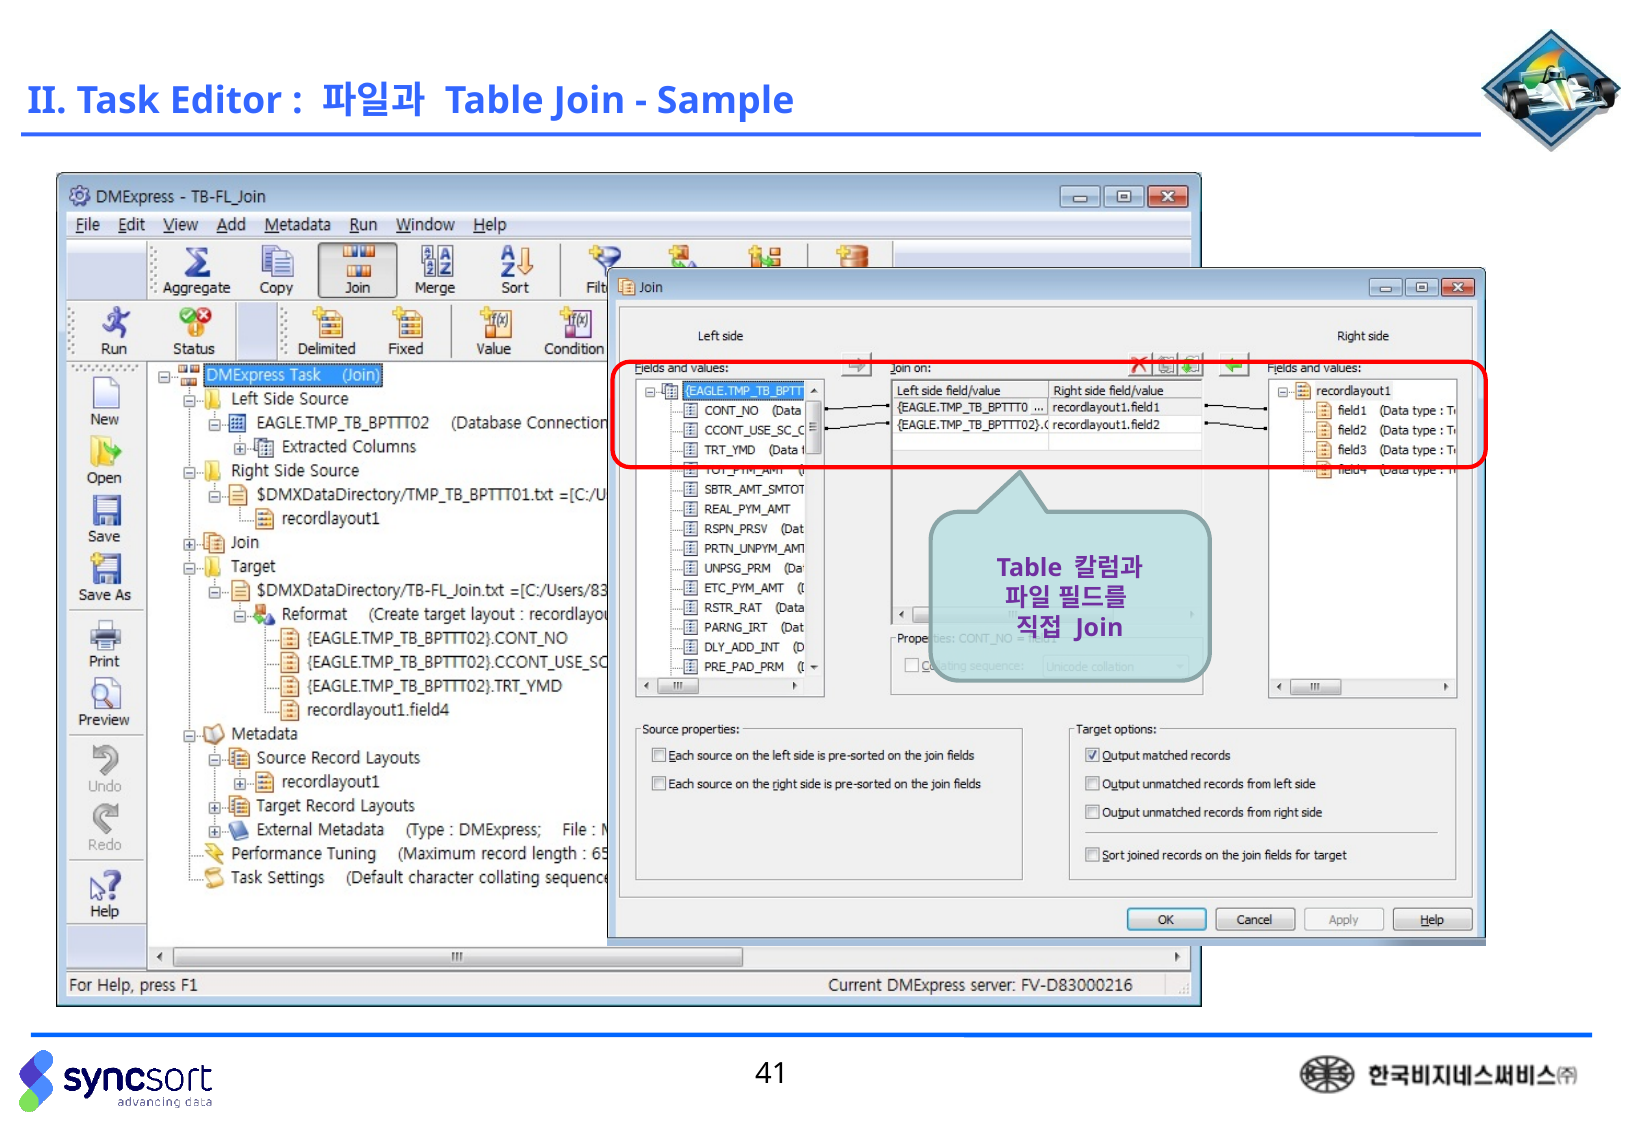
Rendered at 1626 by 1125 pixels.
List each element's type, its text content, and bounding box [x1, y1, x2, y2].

text_box II. Task Editor : 파일과 Table Join - Sample [12, 73, 1394, 124]
picture [1281, 1046, 1593, 1105]
picture [19, 1050, 212, 1112]
picture [56, 172, 1486, 1007]
picture [1481, 29, 1621, 153]
